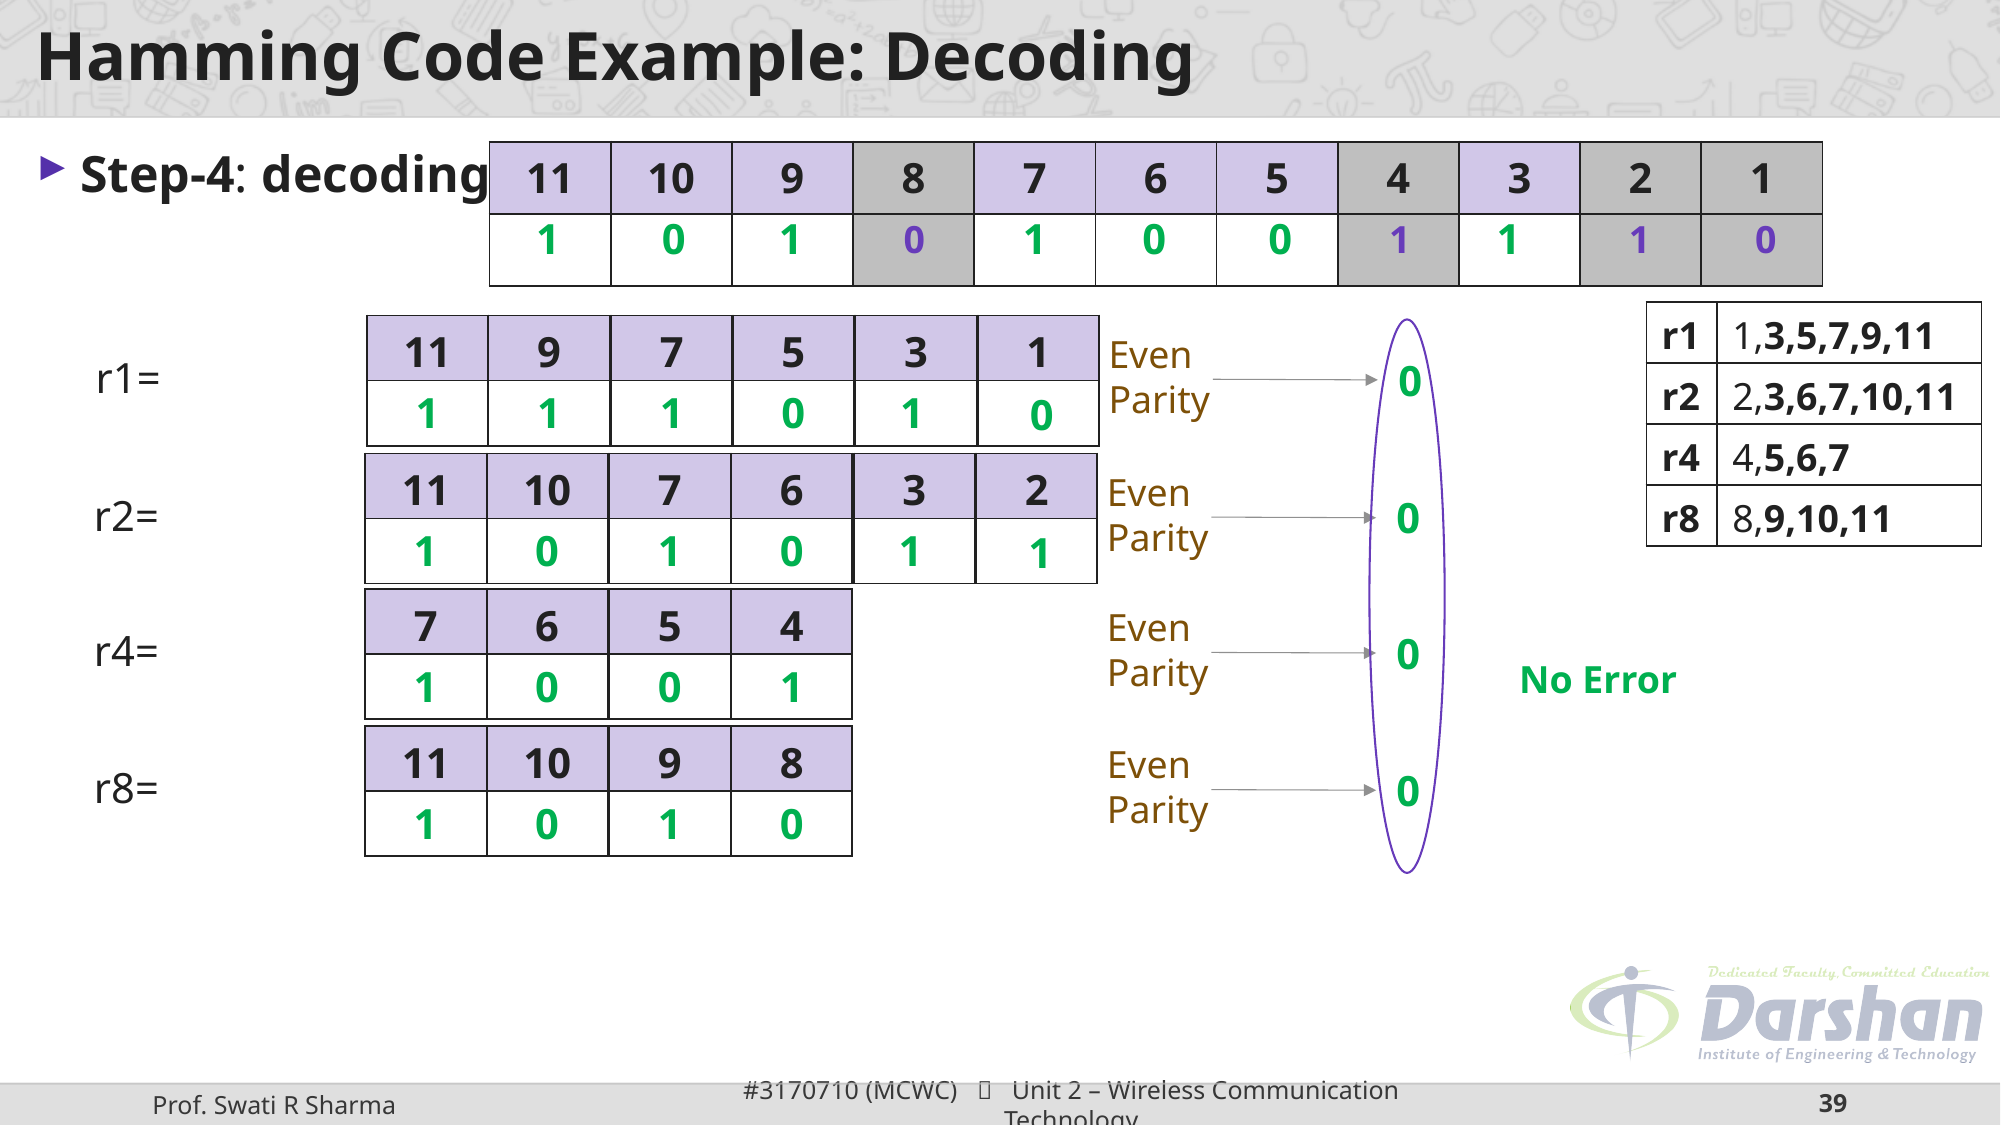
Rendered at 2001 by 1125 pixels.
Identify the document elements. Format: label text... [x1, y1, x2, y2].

text_box 0 [766, 379, 821, 445]
text_box 1 [764, 653, 819, 718]
text_box 1 [643, 790, 697, 856]
text_box r8= [79, 754, 174, 820]
table_header 5 [734, 316, 853, 380]
table_header 4 [1339, 143, 1458, 213]
text_box 0 [1253, 205, 1308, 271]
text_box 1 [644, 379, 699, 445]
table_cell [697, 792, 730, 855]
text_box 1 [1481, 205, 1536, 271]
table_cell [854, 215, 973, 285]
table_header r1 [1647, 303, 1716, 362]
table_header 10 [488, 727, 607, 790]
text_box 0 [888, 208, 940, 269]
table_header 3 [856, 316, 976, 380]
table_header 9 [610, 727, 730, 790]
table_cell [488, 792, 520, 855]
text_box Even Parity [1093, 323, 1226, 429]
table_cell [574, 792, 607, 855]
table_cell [821, 381, 853, 445]
text_box r2= [79, 481, 174, 547]
text_box 0 [520, 790, 574, 856]
table_header r2 [1647, 364, 1716, 423]
text_box 1 [1570, 966, 1990, 1063]
table_cell [1460, 215, 1579, 285]
table_cell [455, 381, 487, 445]
table_cell [610, 519, 643, 583]
text_box 1 [522, 379, 576, 445]
table_header 7 [975, 143, 1095, 213]
table_header 9 [733, 143, 852, 213]
text_box 1 [399, 653, 453, 718]
table_cell [855, 519, 883, 583]
list Step-4: decoding [21, 141, 1438, 1059]
table_header 1 [1702, 143, 1822, 213]
table_cell [1069, 381, 1098, 445]
table_header 10 [488, 454, 607, 518]
text_box 0 [764, 517, 819, 583]
text_box 1 [399, 517, 453, 583]
text_box 1 [400, 379, 455, 445]
table_header 2,3,6,7,10,11 [1718, 364, 1981, 423]
table_header 1 [979, 316, 1098, 380]
text_box 0 [1383, 347, 1389, 371]
table_header r4 [1647, 425, 1716, 484]
text_box [1368, 318, 1446, 874]
table_cell [856, 381, 885, 445]
table_cell [697, 519, 730, 583]
text_box 0 [520, 653, 574, 718]
table_cell [366, 519, 399, 583]
table_header 2 [1581, 143, 1700, 213]
text_box 0 [1740, 208, 1792, 269]
table_cell [1339, 215, 1458, 285]
table_cell [819, 519, 851, 583]
table_header 1,3,5,7,9,11 [1718, 303, 1981, 362]
table_cell [975, 215, 1095, 285]
table_header 11 [490, 143, 610, 213]
text_box 1 [1013, 518, 1068, 584]
text_box Even Parity [1092, 596, 1224, 702]
table_cell [699, 381, 731, 445]
table_header 6 [1096, 143, 1216, 213]
table_cell [1217, 215, 1337, 285]
table_cell [610, 792, 643, 855]
table_cell [574, 519, 607, 583]
table_cell [368, 381, 400, 445]
table_header 8,9,10,11 [1718, 486, 1981, 545]
table_cell [453, 792, 486, 855]
text_box 1 [1008, 205, 1062, 271]
table_cell [819, 655, 851, 718]
table_cell [490, 215, 610, 285]
text_box r4= [79, 617, 174, 682]
table_cell [733, 215, 852, 285]
table_cell [732, 655, 764, 718]
table_cell [819, 792, 851, 855]
text_box 1 [521, 205, 575, 271]
table_cell [488, 655, 520, 718]
table_cell [938, 519, 974, 583]
text_box 0 [520, 517, 574, 583]
table_cell [489, 381, 522, 445]
table_cell [366, 655, 399, 718]
text_box 1 [1614, 208, 1666, 269]
text_box No Error [1504, 648, 1692, 708]
table_header 6 [488, 590, 607, 653]
text_box 1 [885, 379, 939, 445]
text_box 1 [399, 790, 453, 856]
text_box r1= [80, 344, 176, 409]
table_header 4 [732, 590, 851, 653]
table_cell [939, 381, 976, 445]
table_cell [1581, 215, 1700, 285]
text_box Even Parity [1092, 733, 1224, 839]
table_cell [366, 792, 399, 855]
table_header 2 [977, 454, 1096, 518]
text_box Even Parity [1092, 461, 1224, 567]
text_box 0 [1430, 790, 1436, 823]
table_cell [979, 381, 1015, 445]
table_header 5 [610, 590, 730, 653]
table_cell [612, 381, 644, 445]
text_box 0 [1127, 205, 1182, 271]
table_header 10 [612, 143, 731, 213]
table_header 6 [732, 454, 851, 518]
table_header 9 [489, 316, 609, 380]
text_box 1 [763, 205, 818, 271]
table_cell [734, 381, 766, 445]
table_header r8 [1647, 486, 1716, 545]
table_cell [1702, 215, 1822, 285]
table_cell [576, 381, 609, 445]
text_box 0 [764, 790, 819, 856]
table_header 7 [610, 454, 730, 518]
table_header 11 [366, 454, 486, 518]
table_cell [453, 519, 486, 583]
text_box 1 [1374, 208, 1426, 269]
table_cell [697, 655, 730, 718]
title Hamming Code Example: Decoding [0, 0, 2000, 117]
table_cell [612, 215, 731, 285]
table_header 7 [612, 316, 731, 380]
table_header 7 [366, 590, 486, 653]
table_cell [1068, 519, 1096, 583]
table_cell [1096, 215, 1216, 285]
table_header 5 [1217, 143, 1337, 213]
table_cell [977, 519, 1013, 583]
table_cell [488, 519, 520, 583]
table_cell [453, 655, 486, 718]
table_cell [732, 792, 764, 855]
table_header 8 [854, 143, 973, 213]
text_box 1 [883, 517, 938, 583]
table_header 8 [732, 727, 851, 790]
text_box 1 [643, 517, 697, 583]
table_cell [574, 655, 607, 718]
table_header 11 [366, 727, 486, 790]
text_box 0 [1425, 347, 1437, 410]
table_header 11 [368, 316, 487, 380]
table_cell [732, 519, 764, 583]
text_box 0 [647, 205, 701, 271]
table_header 4,5,6,7 [1718, 425, 1981, 484]
text_box 0 [1015, 381, 1069, 446]
text_box 0 [643, 653, 697, 718]
table_header 3 [1460, 143, 1579, 213]
table_cell [610, 655, 643, 718]
table_header 3 [855, 454, 974, 518]
